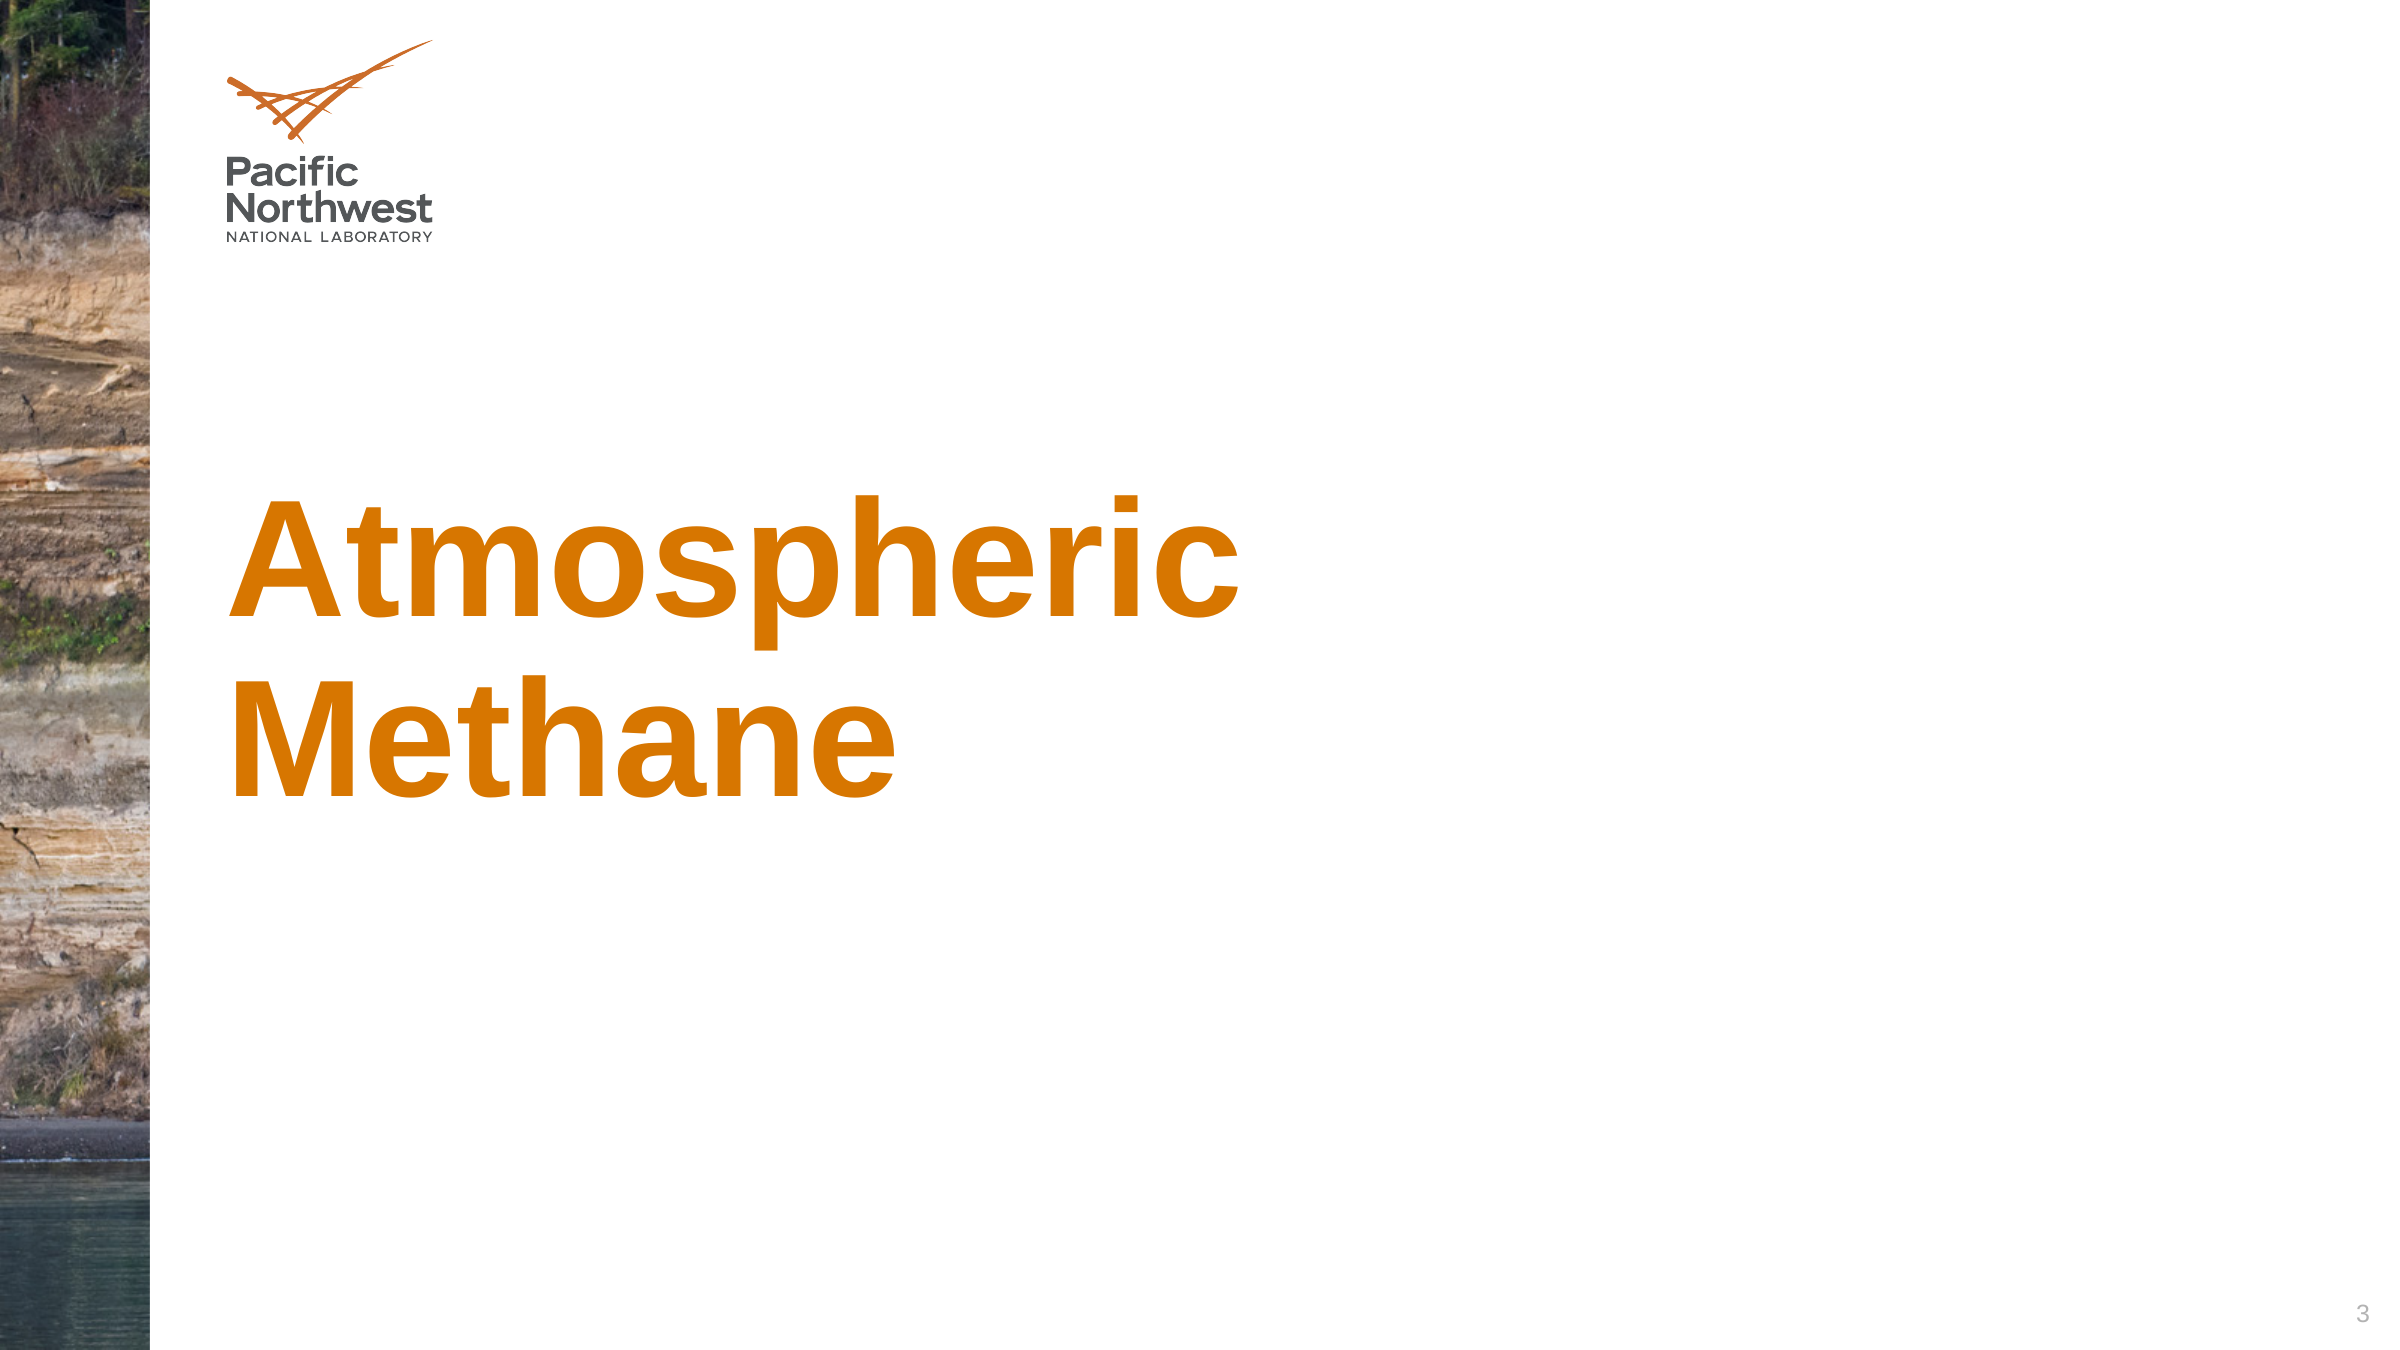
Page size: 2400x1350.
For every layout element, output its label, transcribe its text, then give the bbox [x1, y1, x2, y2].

slide_number 3 [2295, 1275, 2370, 1350]
title Atmospheric Methane [225, 376, 1773, 840]
picture [225, 38, 435, 244]
picture [0, 0, 149, 1350]
